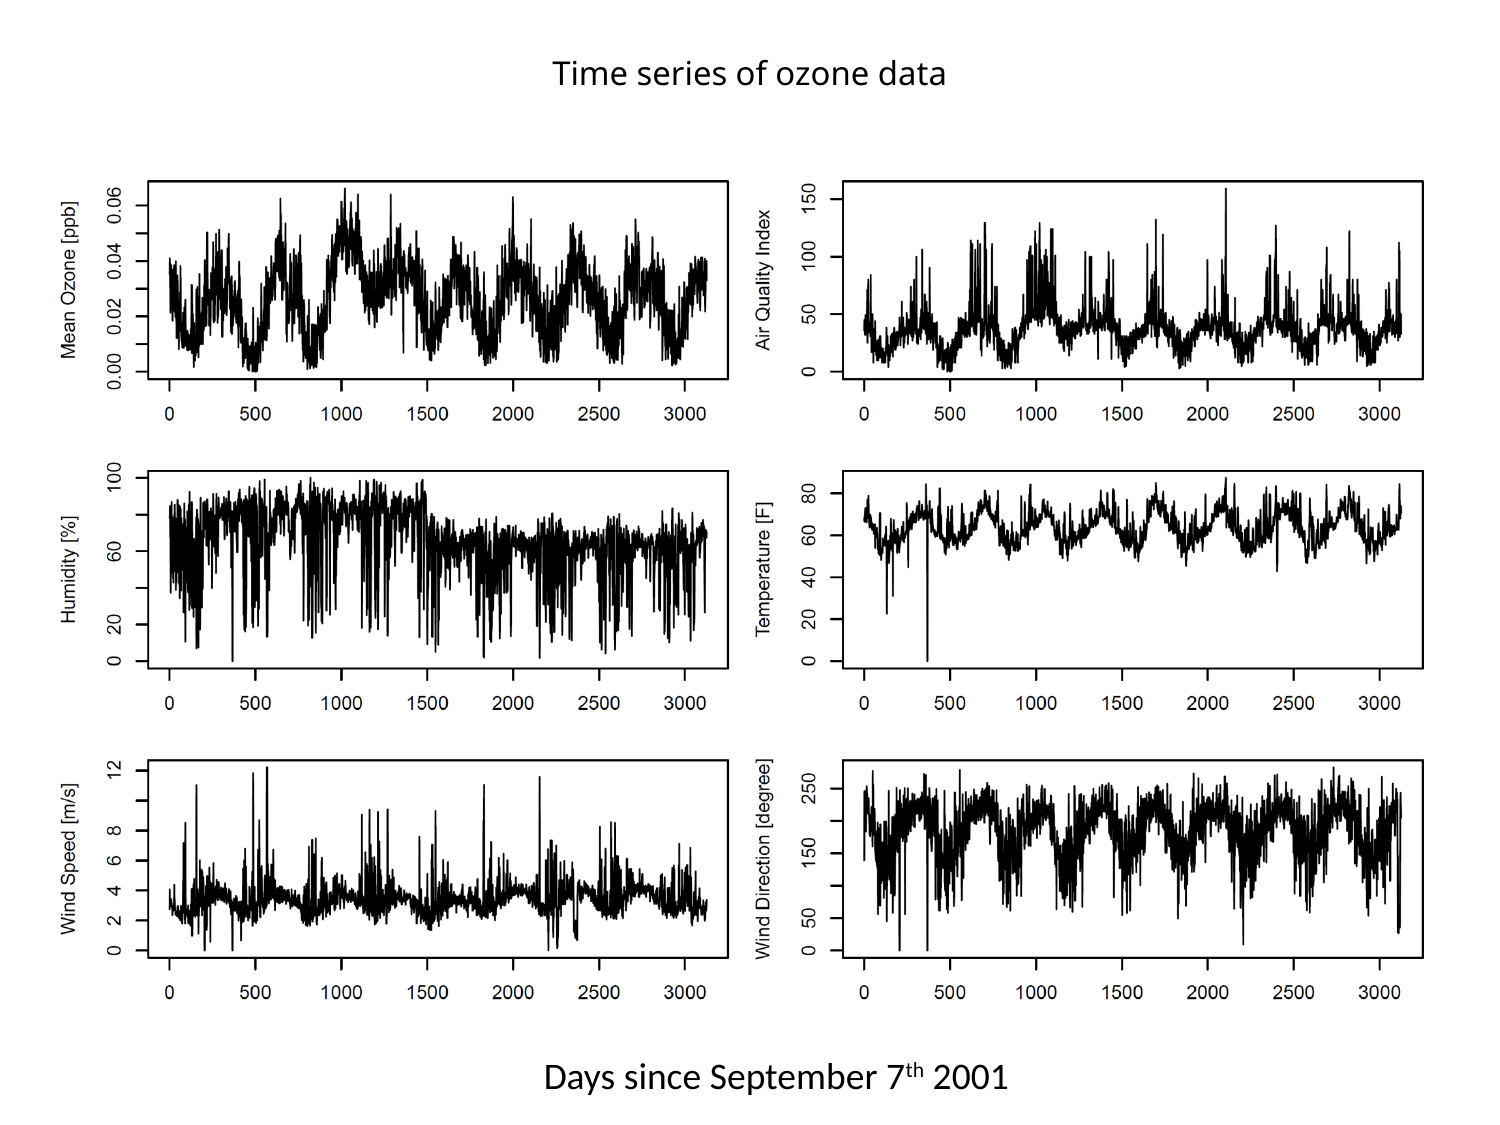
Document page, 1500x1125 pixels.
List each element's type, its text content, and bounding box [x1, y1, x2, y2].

text_box Days since September 7th 2001 [529, 1044, 1024, 1105]
picture [58, 162, 1434, 1015]
title Time series of ozone data [75, 45, 1425, 100]
